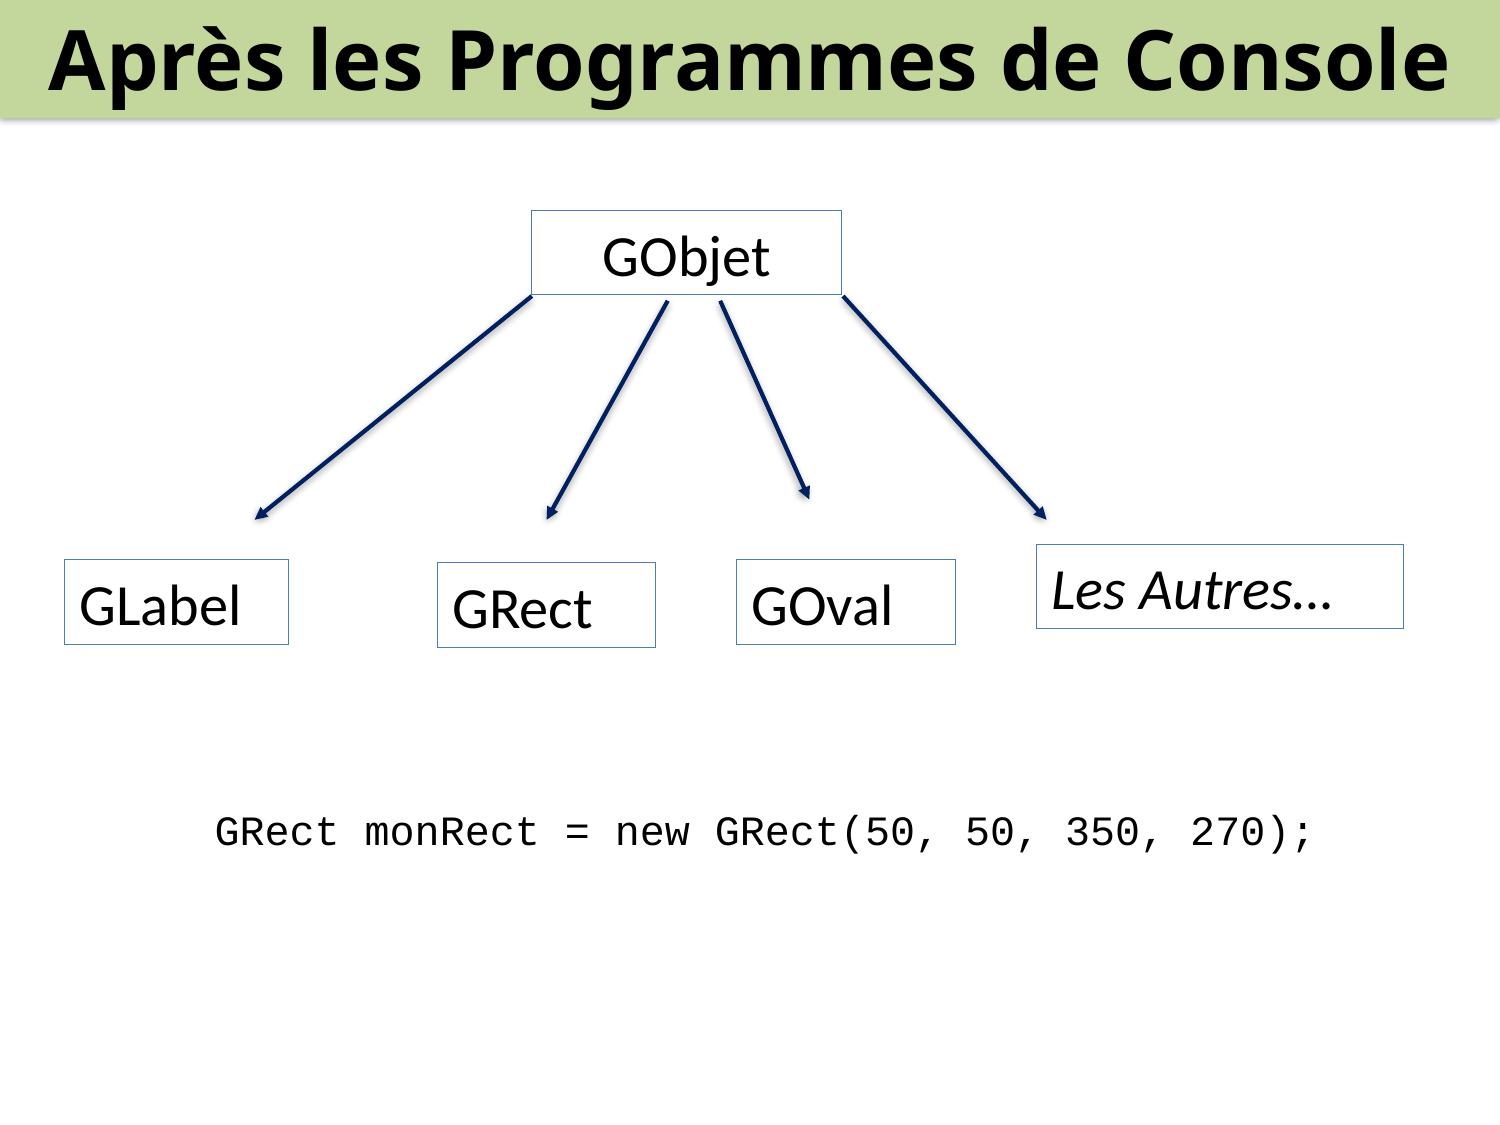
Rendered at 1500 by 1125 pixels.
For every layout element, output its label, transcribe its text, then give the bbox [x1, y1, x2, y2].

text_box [842, 295, 1047, 520]
text_box GRect [437, 562, 656, 648]
text_box GLabel [64, 559, 289, 645]
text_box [546, 300, 668, 520]
text_box GRect monRect = new GRect(50, 50, 350, 270); [199, 796, 1330, 861]
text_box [719, 300, 810, 500]
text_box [254, 295, 532, 520]
text_box GObjet [531, 210, 842, 295]
text_box GOval [736, 559, 956, 645]
text_box Les Autres… [1036, 544, 1404, 629]
text_box Après les Programmes de Console [0, 0, 1500, 122]
